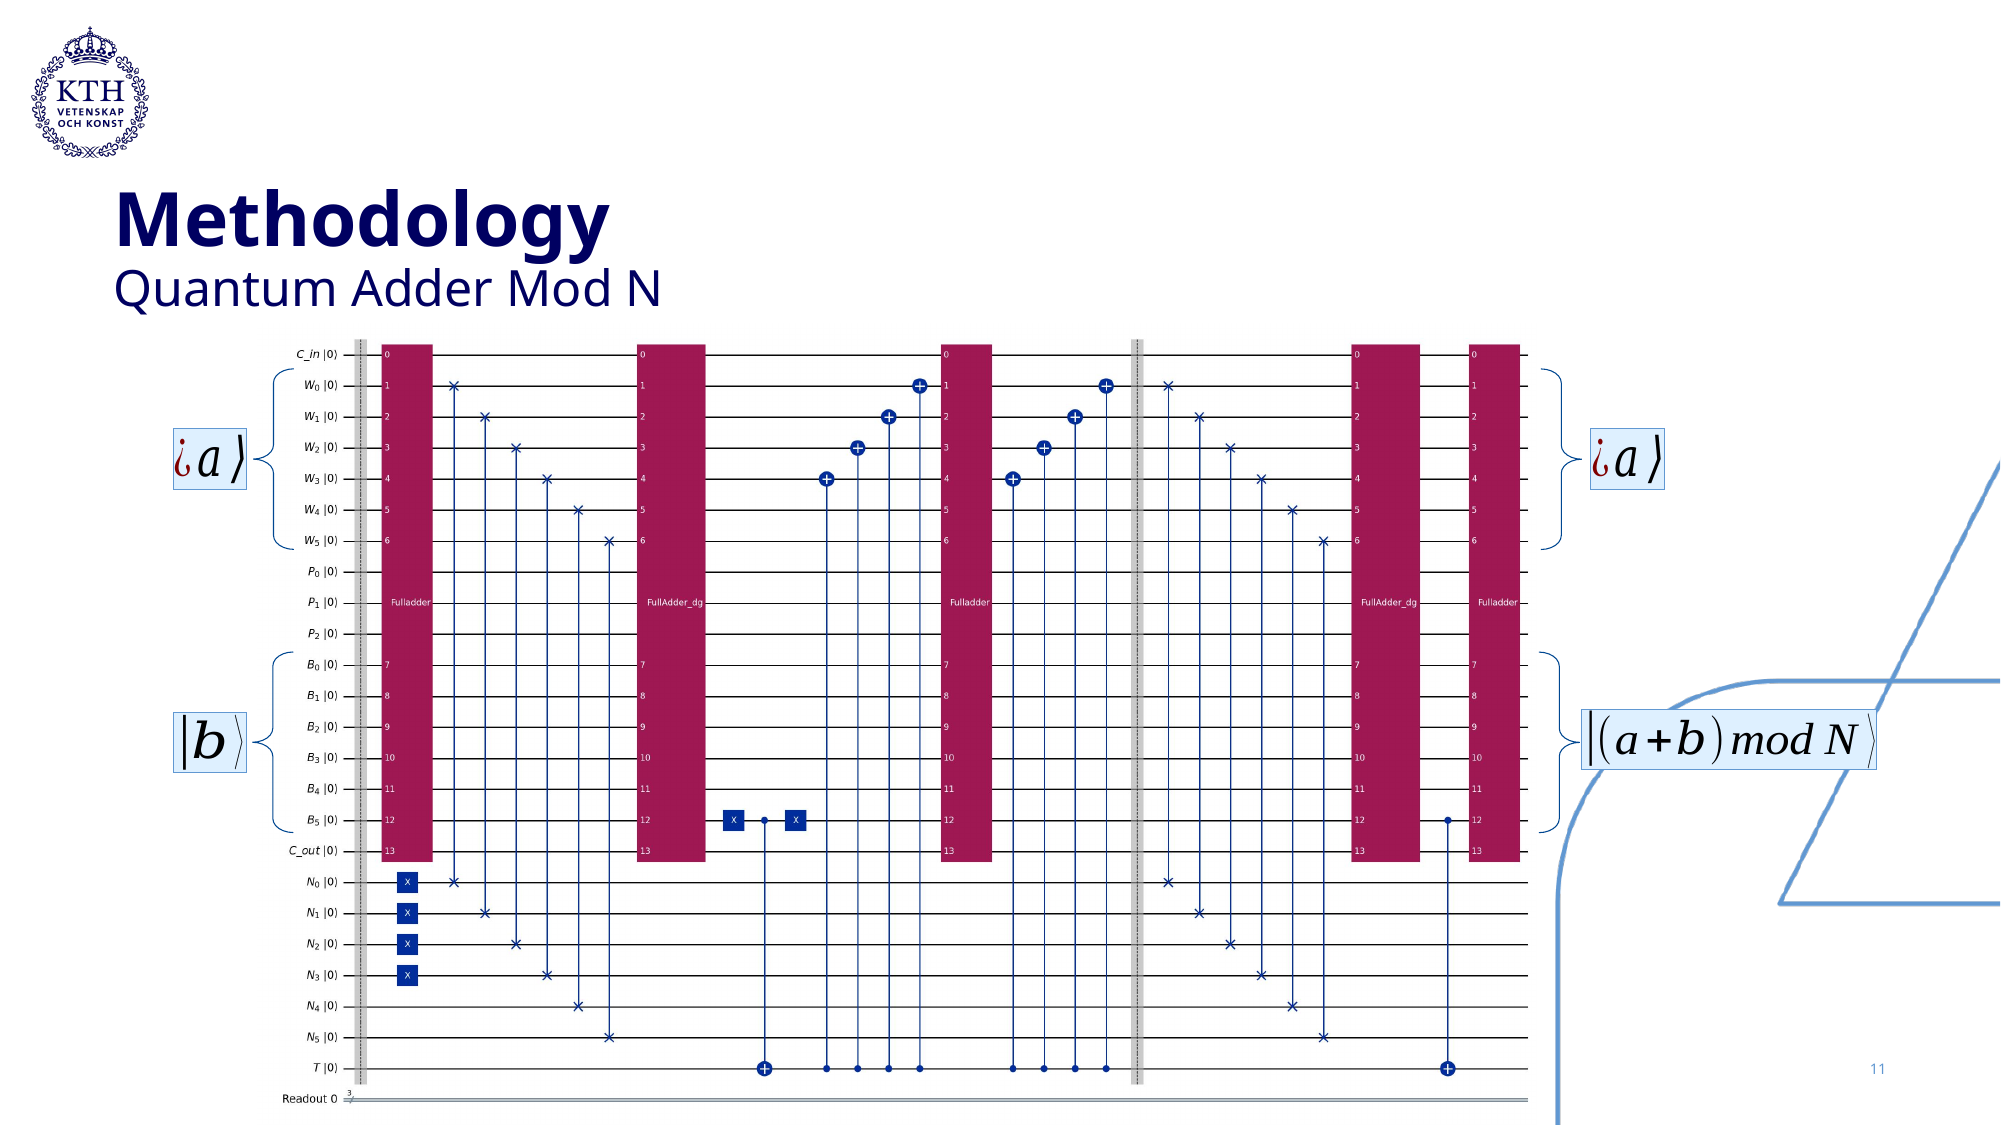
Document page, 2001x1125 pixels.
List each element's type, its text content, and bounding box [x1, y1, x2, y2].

slide_number 11 [1537, 1061, 1902, 1078]
title Methodology Quantum Adder Mod N [98, 164, 1902, 258]
text_box [1540, 368, 1582, 551]
picture [31, 26, 149, 158]
text_box [1538, 651, 1580, 834]
picture [257, 314, 1999, 1125]
